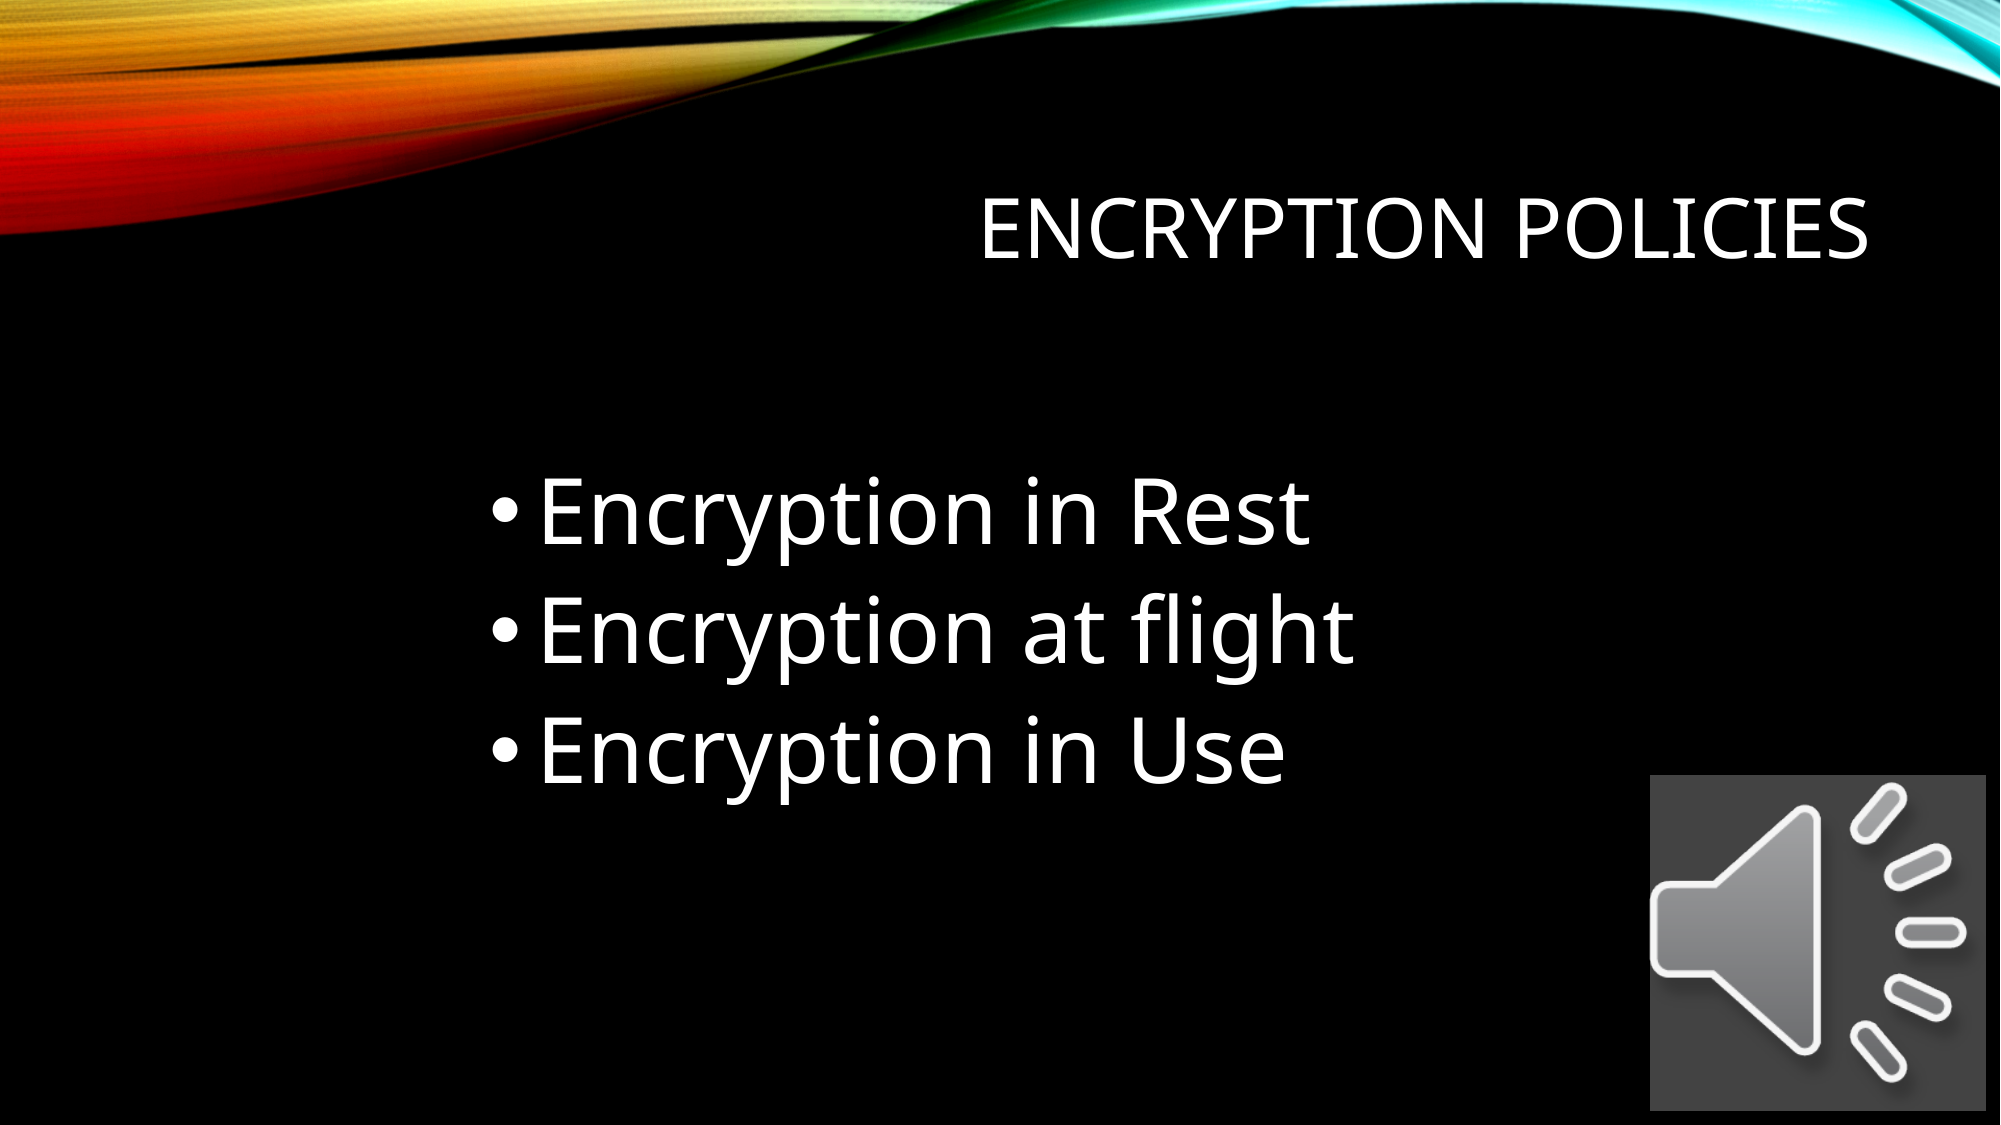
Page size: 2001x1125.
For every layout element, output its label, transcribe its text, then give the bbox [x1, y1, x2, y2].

list Encryption in Rest Encryption at flight Encryption in Use [474, 457, 2000, 1118]
title ENCRYPTION POLICIES [474, 125, 1888, 338]
picture [1648, 773, 1987, 1112]
picture [0, 0, 2000, 237]
